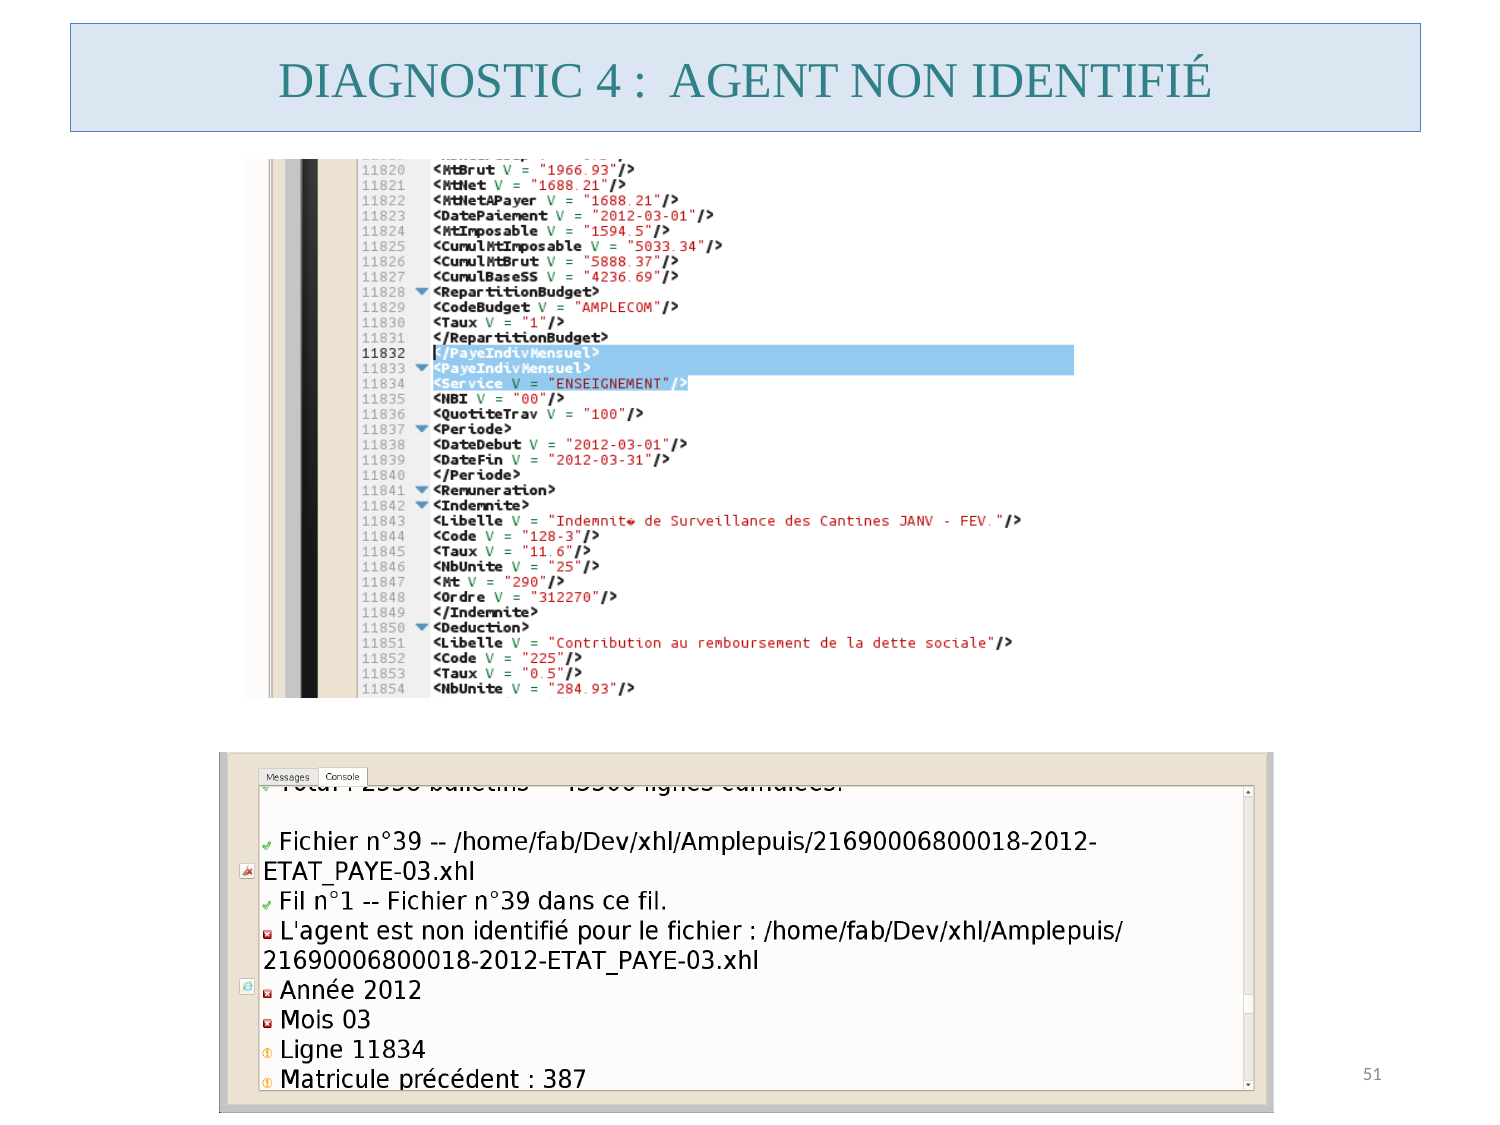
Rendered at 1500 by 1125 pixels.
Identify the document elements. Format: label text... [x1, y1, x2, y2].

slide_number 51 [1274, 1042, 1397, 1103]
text_box DIAGNOSTIC 4 : AGENT NON Identifié [70, 23, 1421, 132]
picture [242, 159, 1074, 698]
picture [191, 752, 1274, 1113]
